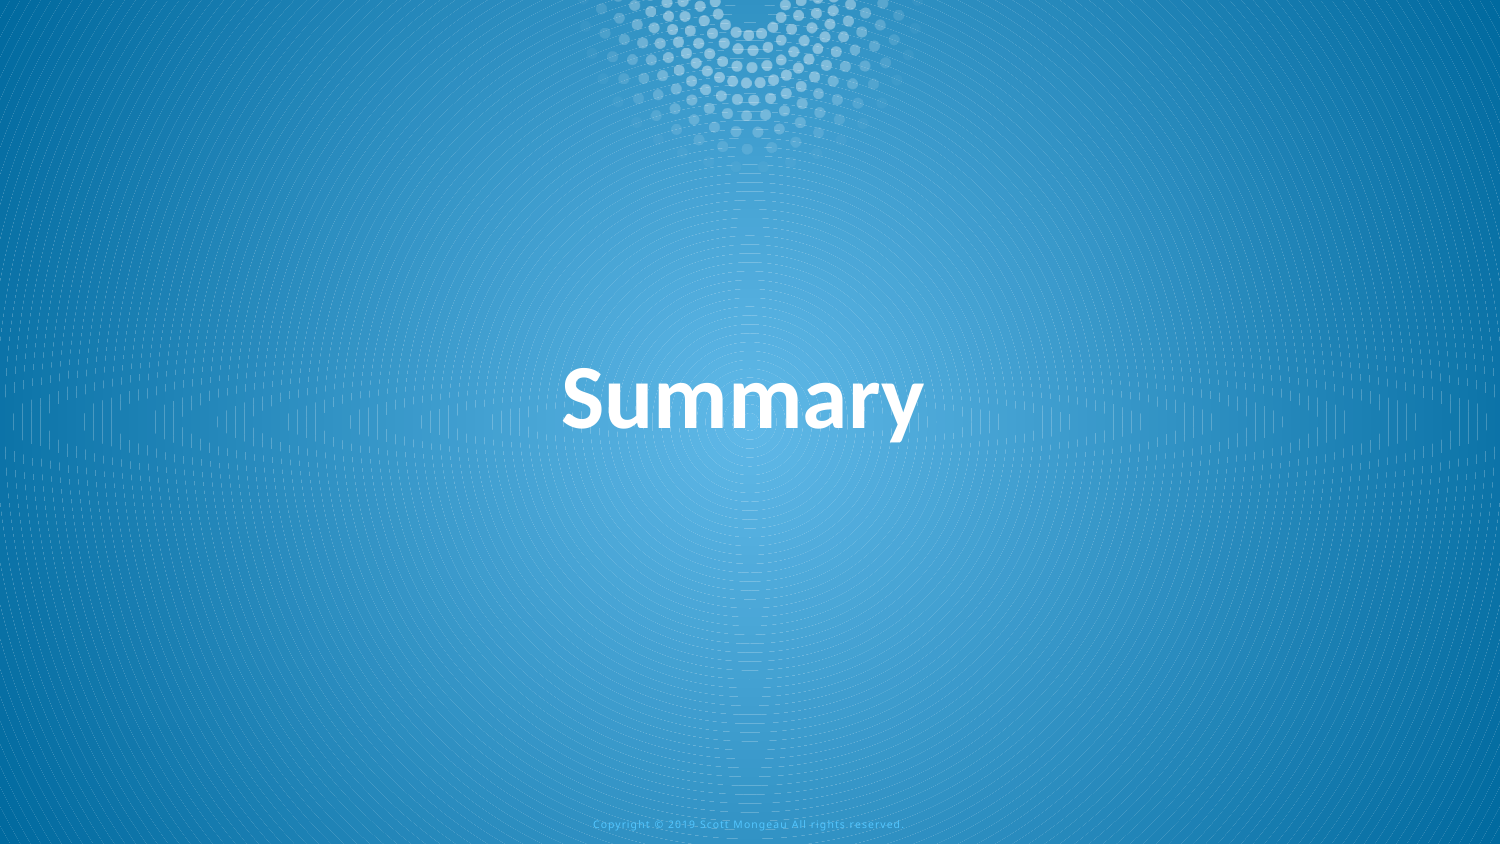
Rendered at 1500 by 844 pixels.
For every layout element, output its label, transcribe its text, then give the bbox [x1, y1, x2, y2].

picture [576, 0, 924, 181]
title Summary [0, 328, 1494, 455]
